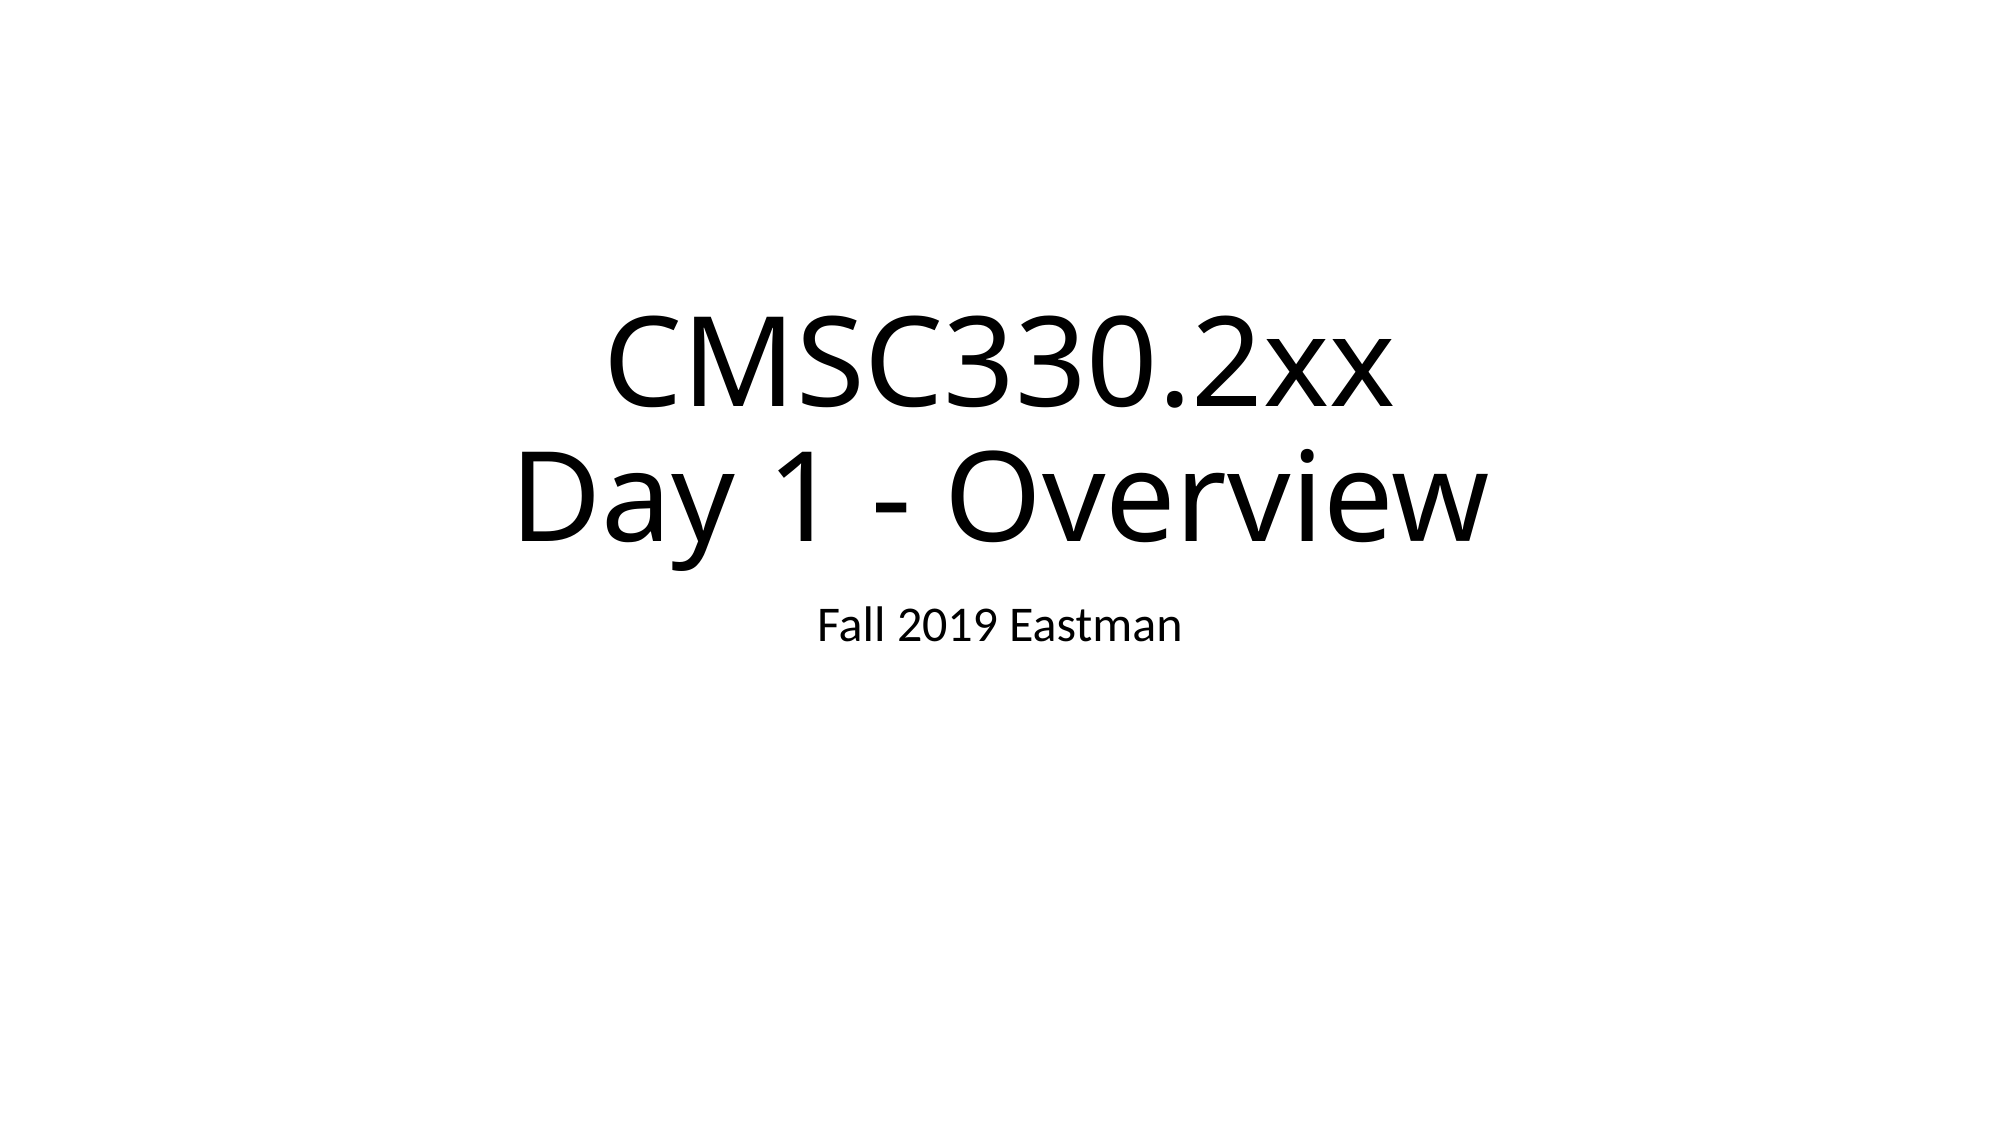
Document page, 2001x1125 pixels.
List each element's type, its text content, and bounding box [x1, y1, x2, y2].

subtitle Fall 2019 Eastman [249, 590, 1750, 863]
title CMSC330.2xx Day 1 - Overview [249, 184, 1750, 576]
